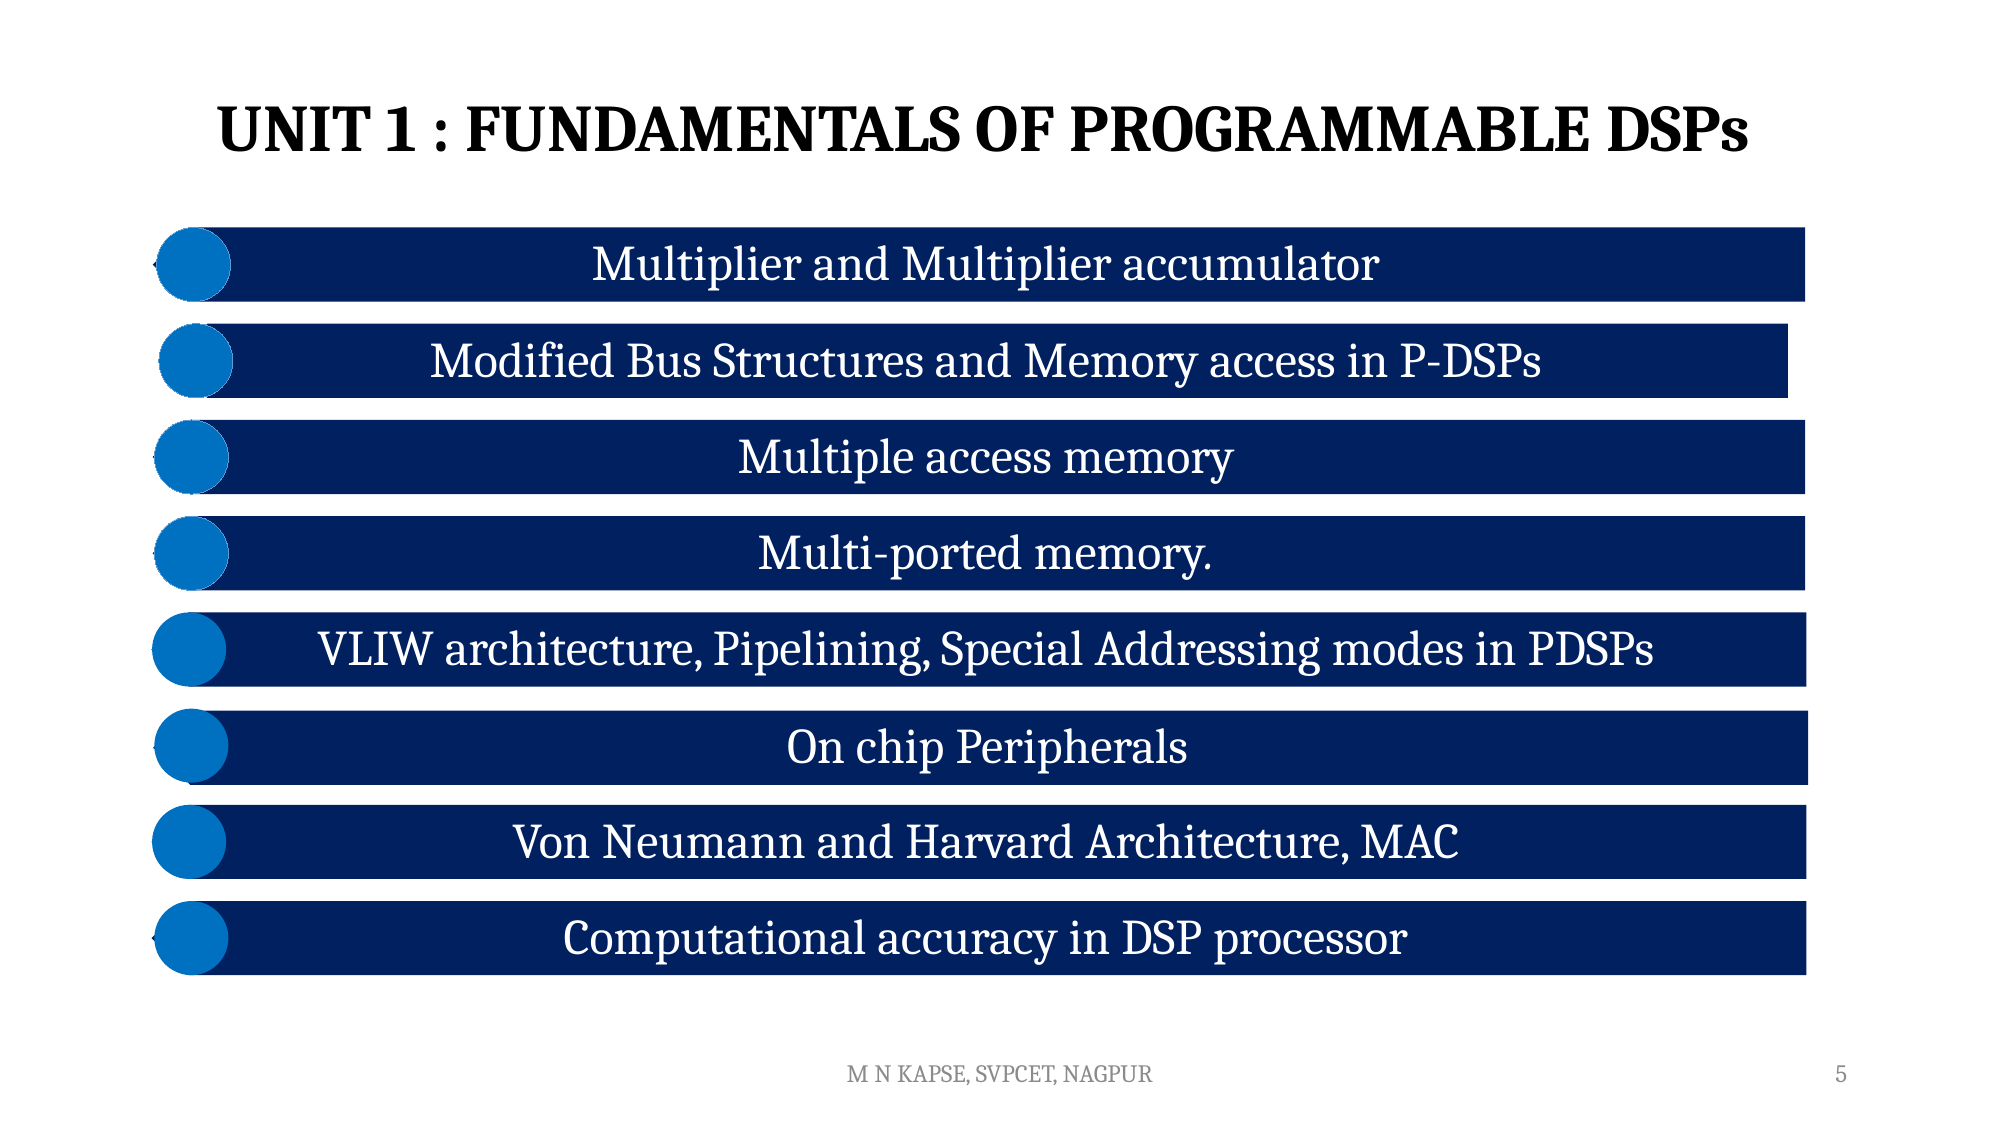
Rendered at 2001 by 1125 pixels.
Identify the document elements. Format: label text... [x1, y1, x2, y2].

slide_number 5 [1412, 1042, 1863, 1103]
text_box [78, 227, 1880, 976]
footer M N KAPSE, SVPCET, NAGPUR [662, 1042, 1338, 1103]
title UNIT 1 : FUNDAMENTALS OF PROGRAMMABLE DSPs [121, 21, 1847, 227]
